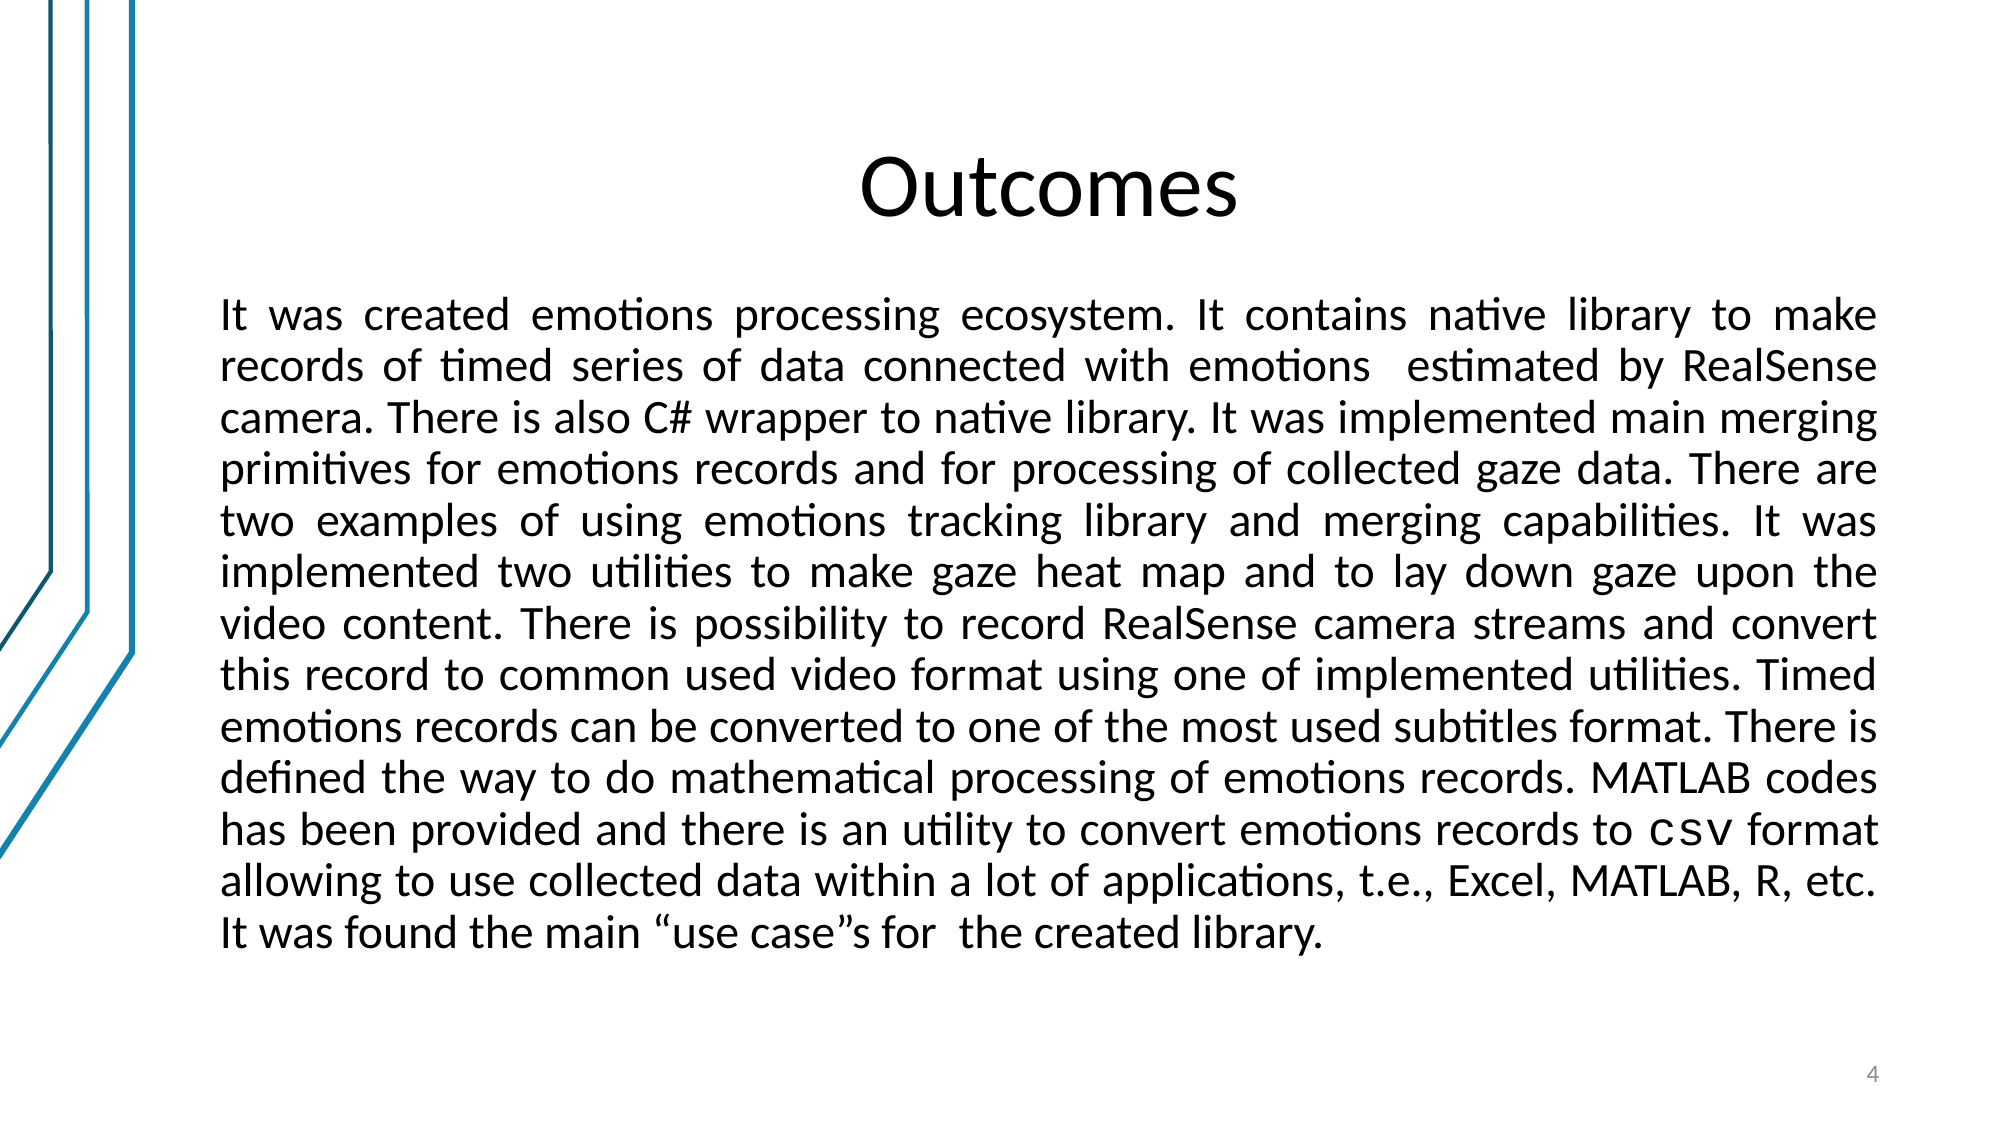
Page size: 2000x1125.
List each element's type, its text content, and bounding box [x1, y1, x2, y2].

title Outcomes [199, 45, 1900, 246]
list It was created emotions processing ecosystem. It contains native library to make records of timed series of data connected with emotions estimated by RealSense camera. There is also C# wrapper to native library. It was implemented main merging primitives for emotions records and for processing of collected gaze data. There are two examples of using emotions tracking library and merging capabilities. It was implemented two utilities to make gaze heat map and to lay down gaze upon the video content. There is possibility to record RealSense camera streams and convert this record to common used video format using one of implemented utilities. Timed emotions records can be converted to one of the most used subtitles format. There is defined the way to do mathematical processing of emotions records. MATLAB codes has been provided and there is an utility to convert emotions records to csv format allowing to use collected data within a lot of applications, t.e., Excel, MATLAB, R, etc. It was found the main “use case”s for the created library. [199, 279, 1900, 1012]
slide_number 4 [1732, 1042, 1900, 1103]
